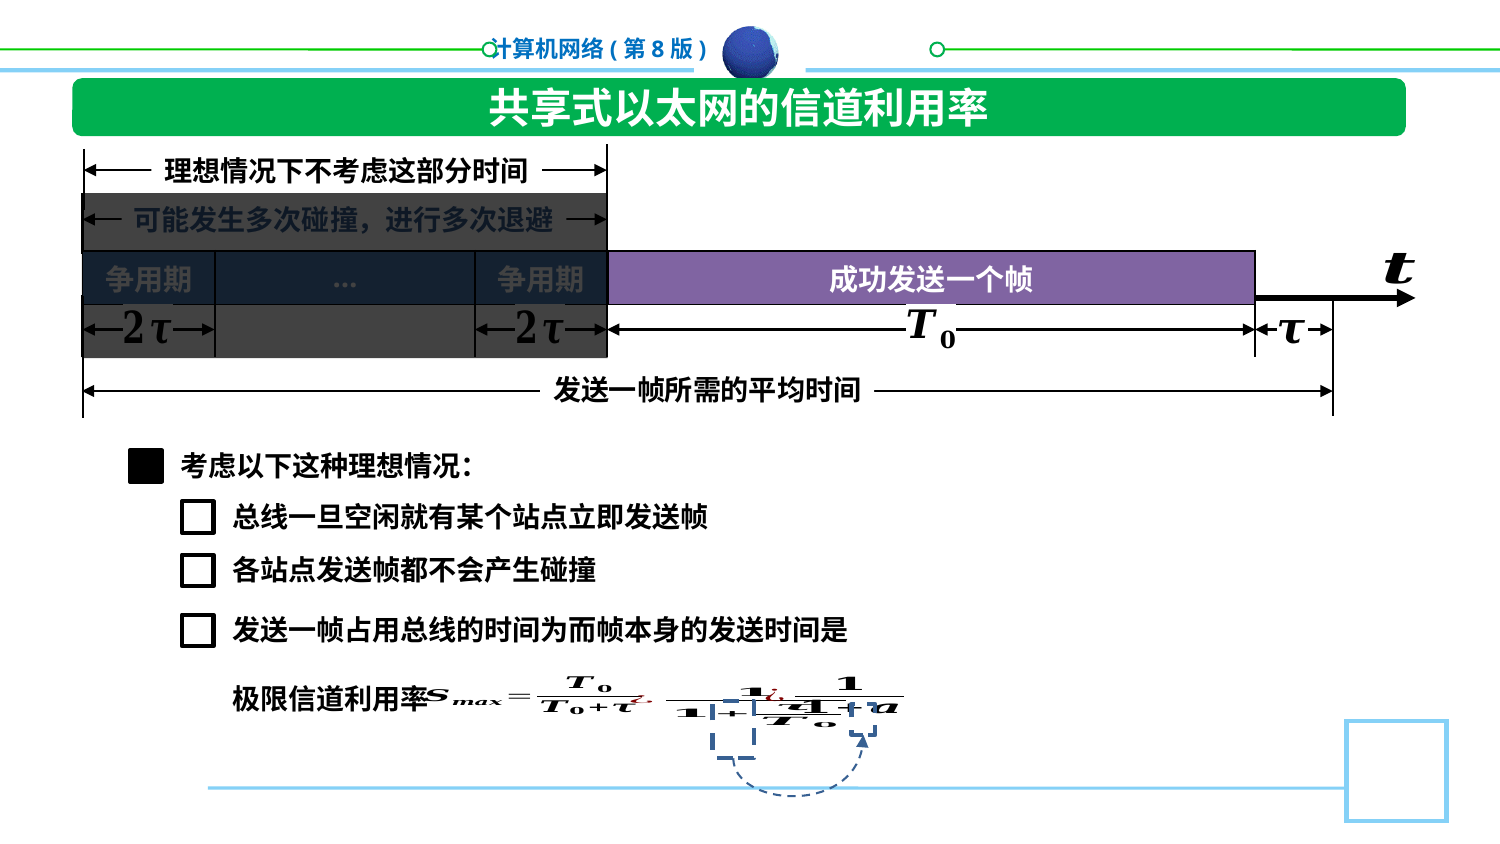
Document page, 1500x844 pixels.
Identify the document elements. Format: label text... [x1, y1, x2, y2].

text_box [81, 363, 1334, 418]
text_box 考虑以下这种理想情况： [169, 443, 525, 487]
picture [720, 24, 780, 74]
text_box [611, 244, 1421, 299]
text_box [712, 700, 876, 759]
text_box [128, 448, 164, 484]
text_box 极限信道利用率 [220, 677, 442, 720]
text_box 总线一旦空闲就有某个站点立即发送帧 [220, 494, 750, 538]
text_box [180, 499, 216, 535]
text_box [180, 553, 216, 588]
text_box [611, 295, 1254, 358]
text_box [180, 613, 216, 648]
text_box 各站点发送帧都不会产生碰撞 [220, 547, 750, 591]
text_box [1005, 78, 1406, 137]
text_box [72, 78, 473, 137]
text_box 共享式以太网的信道利用率 [473, 74, 1005, 140]
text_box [81, 144, 608, 359]
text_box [1254, 295, 1333, 358]
